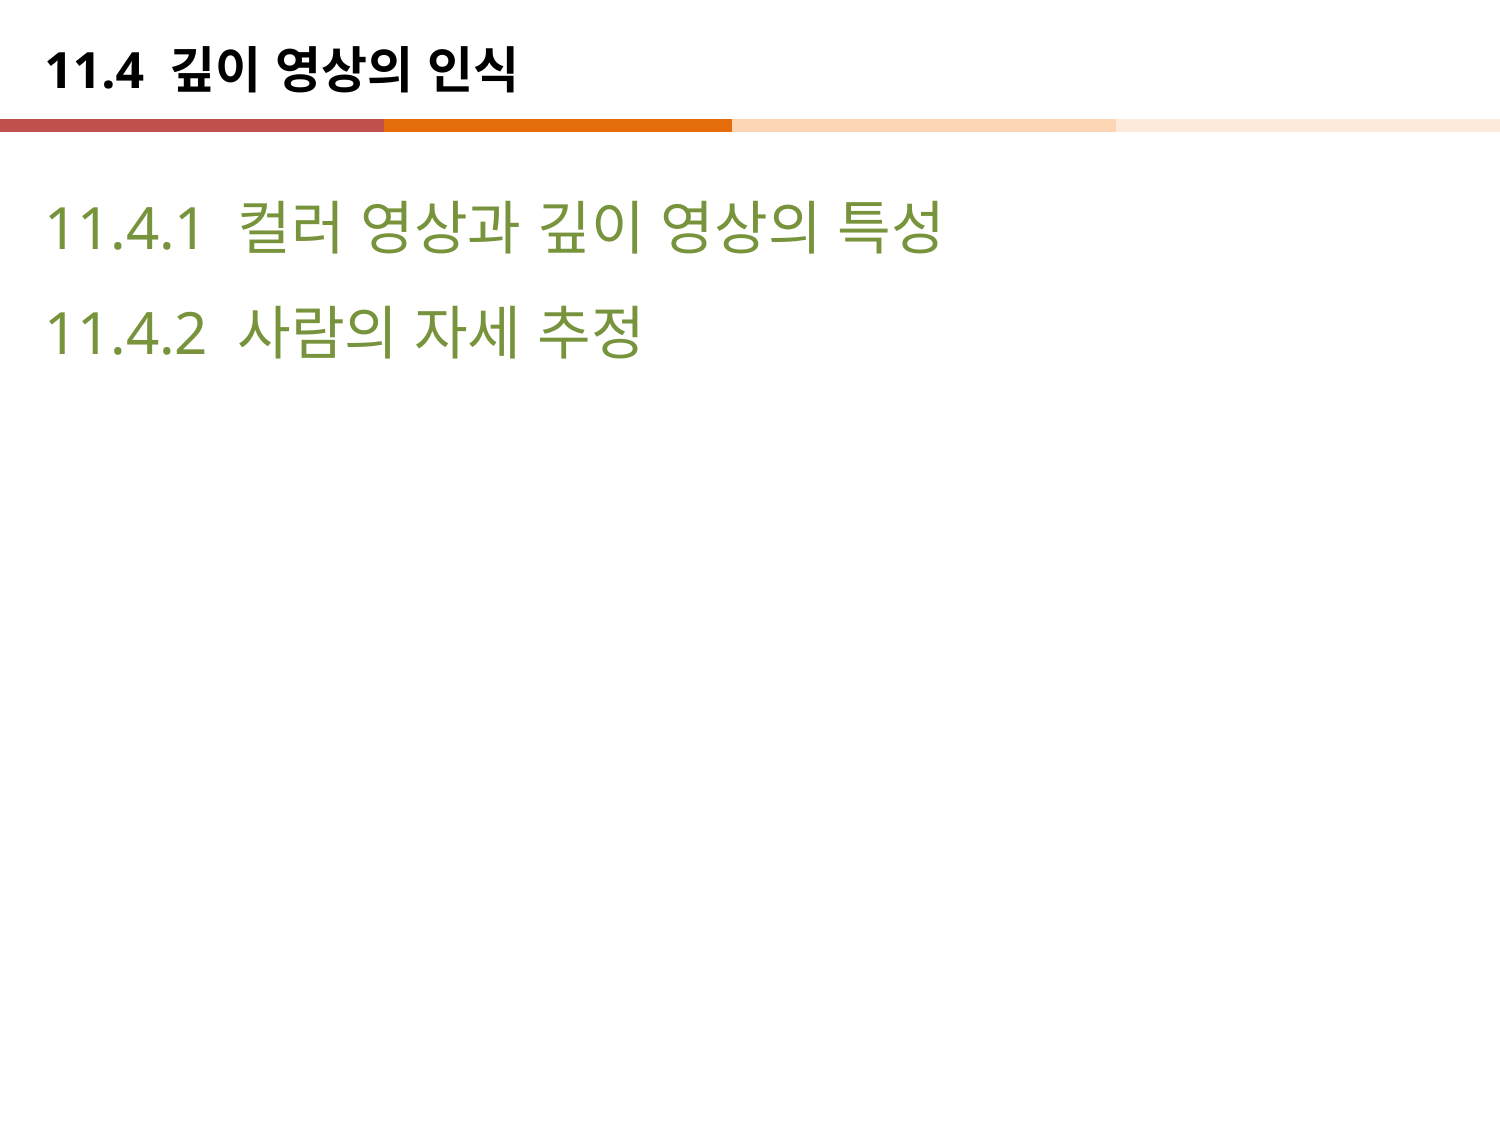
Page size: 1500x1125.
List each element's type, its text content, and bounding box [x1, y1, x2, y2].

text_box 11.4.1 컬러 영상과 깊이 영상의 특성 11.4.2 사람의 자세 추정 [29, 148, 1471, 1083]
title 11.4 깊이 영상의 인식 [29, 23, 1270, 114]
